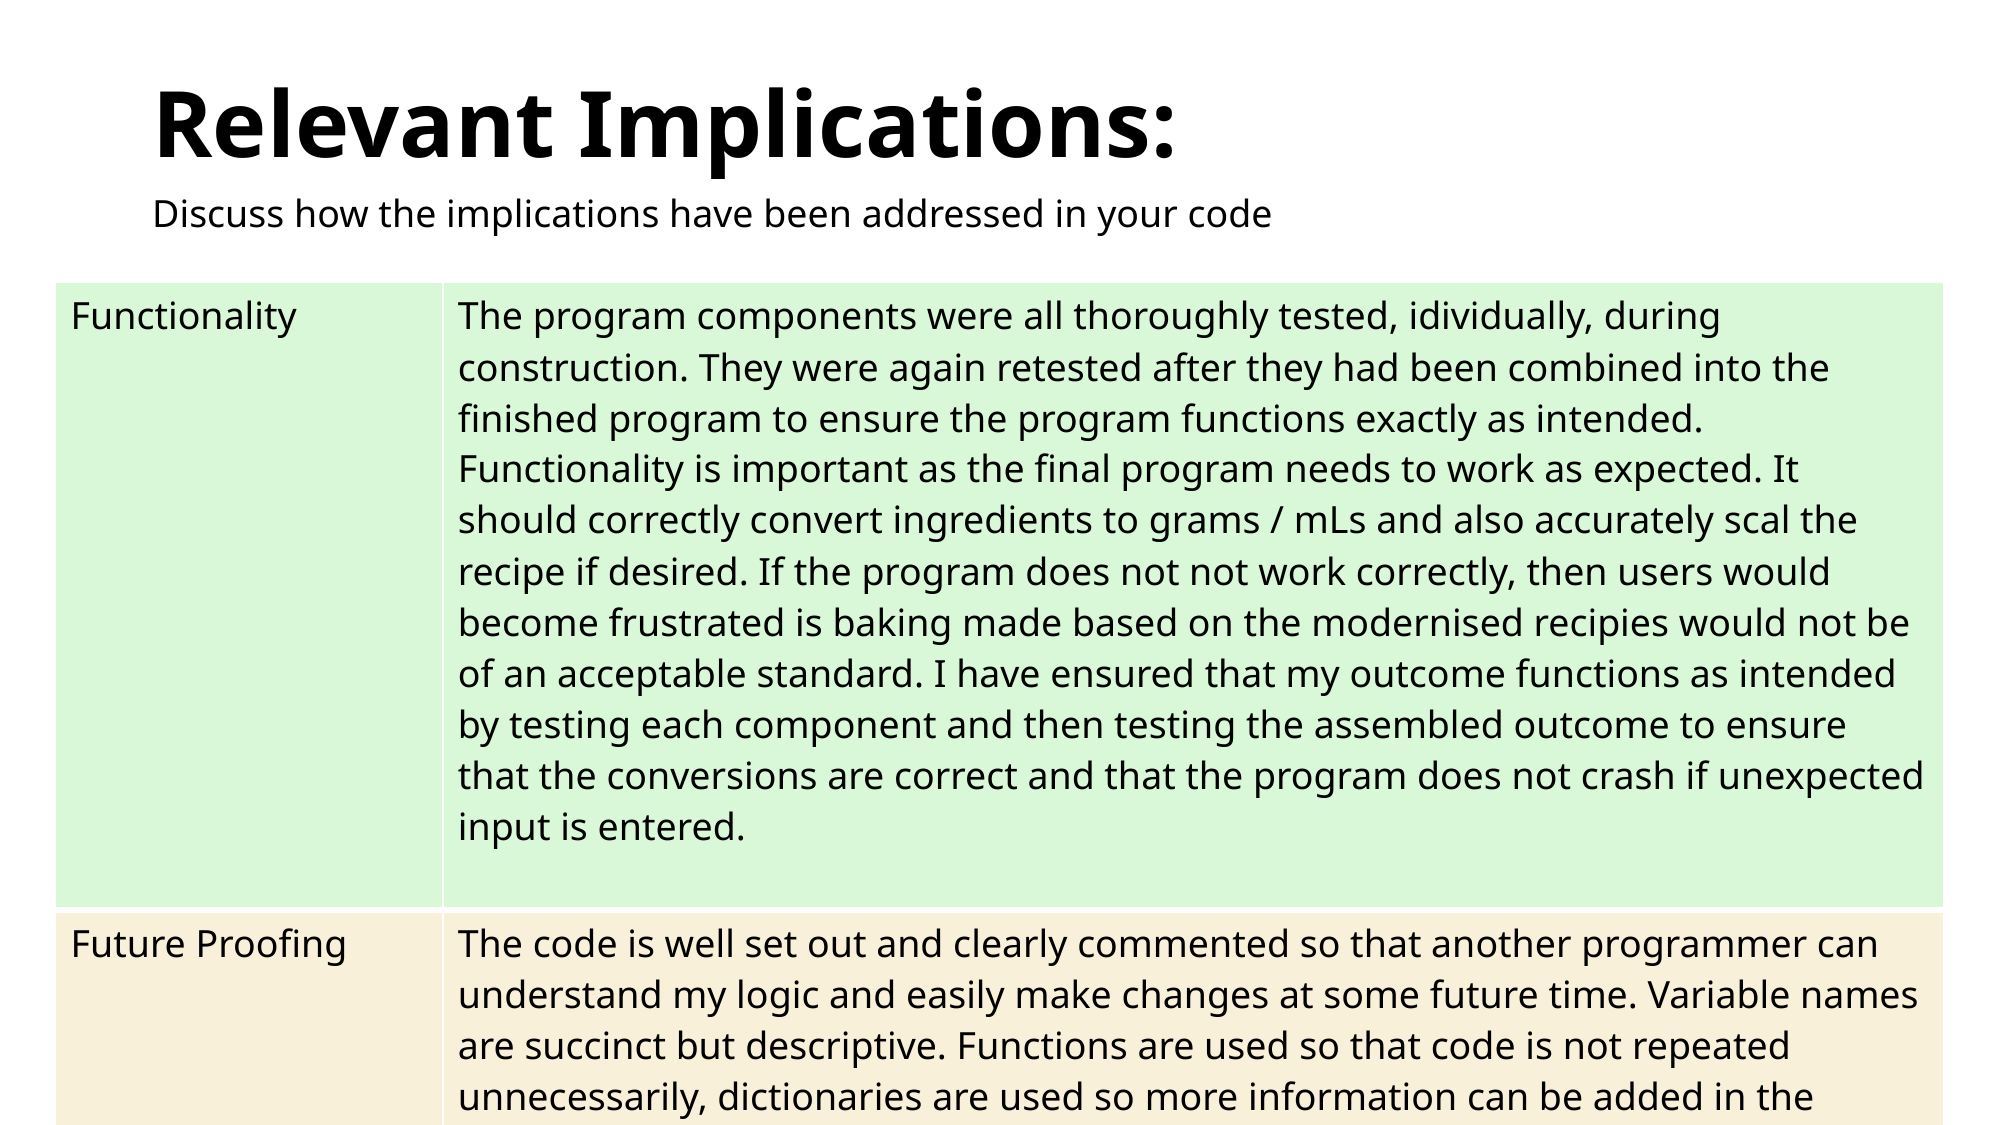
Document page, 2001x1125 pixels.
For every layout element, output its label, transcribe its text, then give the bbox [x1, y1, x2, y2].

table_header The program components were all thoroughly tested, idividually, during construction. They were again retested after they had been combined into the finished program to ensure the program functions exactly as intended. Functionality is important as the final program needs to work as expected. It should correctly convert ingredients to grams / mLs and also accurately scal the recipe if desired. If the program does not not work correctly, then users would become frustrated is baking made based on the modernised recipies would not be of an acceptable standard. I have ensured that my outcome functions as intended by testing each component and then testing the assembled outcome to ensure that the conversions are correct and that the program does not crash if unexpected input is entered. [444, 283, 1943, 907]
table_cell The code is well set out and clearly commented so that another programmer can understand my logic and easily make changes at some future time. Variable names are succinct but descriptive. Functions are used so that code is not repeated unnecessarily, dictionaries are used so more information can be added in the future if more ways of writing a unit are found. [444, 913, 1943, 1125]
text_box Discuss how the implications have been addressed in your code [137, 182, 1775, 243]
title Relevant Implications: [137, 42, 1863, 183]
table_cell Future Proofing [56, 913, 442, 1125]
table_header Functionality [56, 283, 442, 907]
